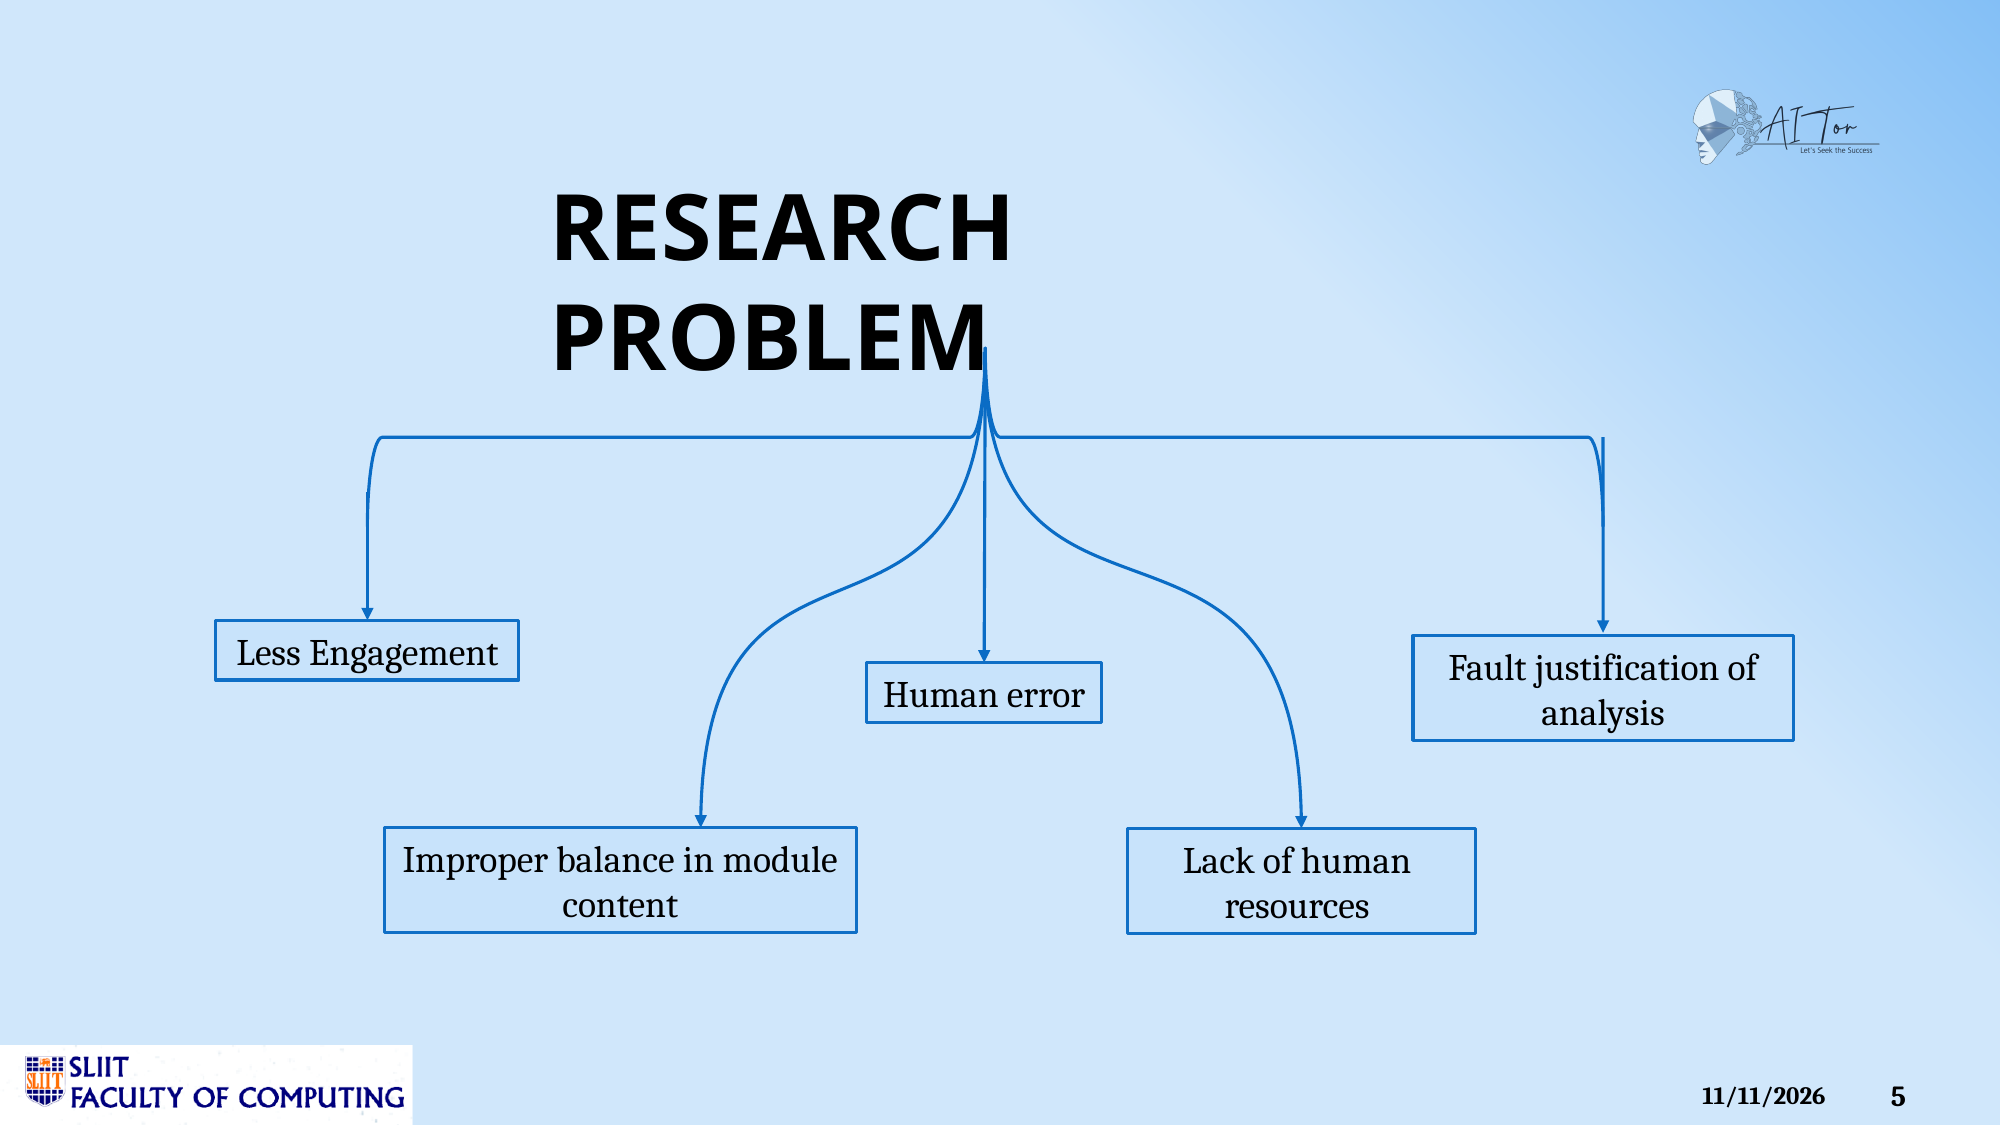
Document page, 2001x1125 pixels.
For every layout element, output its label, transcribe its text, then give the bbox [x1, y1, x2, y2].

picture [0, 1045, 413, 1125]
text_box Fault justification of analysis [1411, 634, 1795, 743]
picture [1657, 72, 1932, 178]
title RESEARCH PROBLEM [534, 158, 1437, 400]
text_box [602, 444, 904, 730]
text_box Less Engagement [214, 618, 521, 682]
text_box Lack of human resources [1125, 826, 1478, 935]
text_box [904, 431, 1382, 749]
text_box [367, 436, 904, 527]
text_box [1382, 436, 1601, 527]
text_box Improper balance in module content [382, 826, 858, 934]
